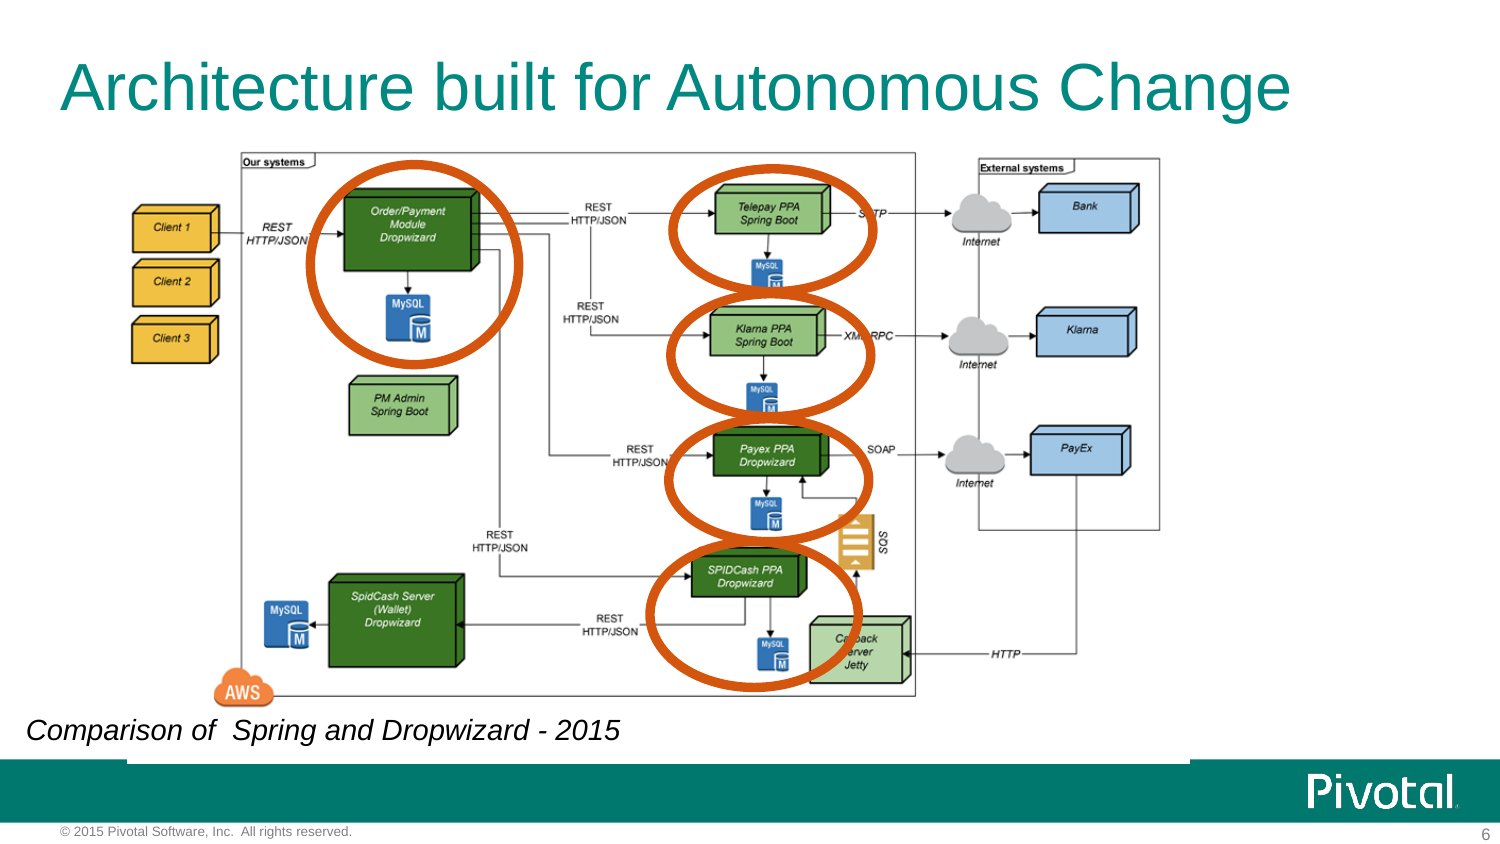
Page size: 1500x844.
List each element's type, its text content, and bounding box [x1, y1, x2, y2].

picture [126, 148, 1191, 764]
title Architecture built for Autonomous Change [60, 53, 1440, 129]
picture [1300, 761, 1464, 816]
text_box Comparison of Spring and Dropwizard - 2015 [10, 704, 121, 754]
